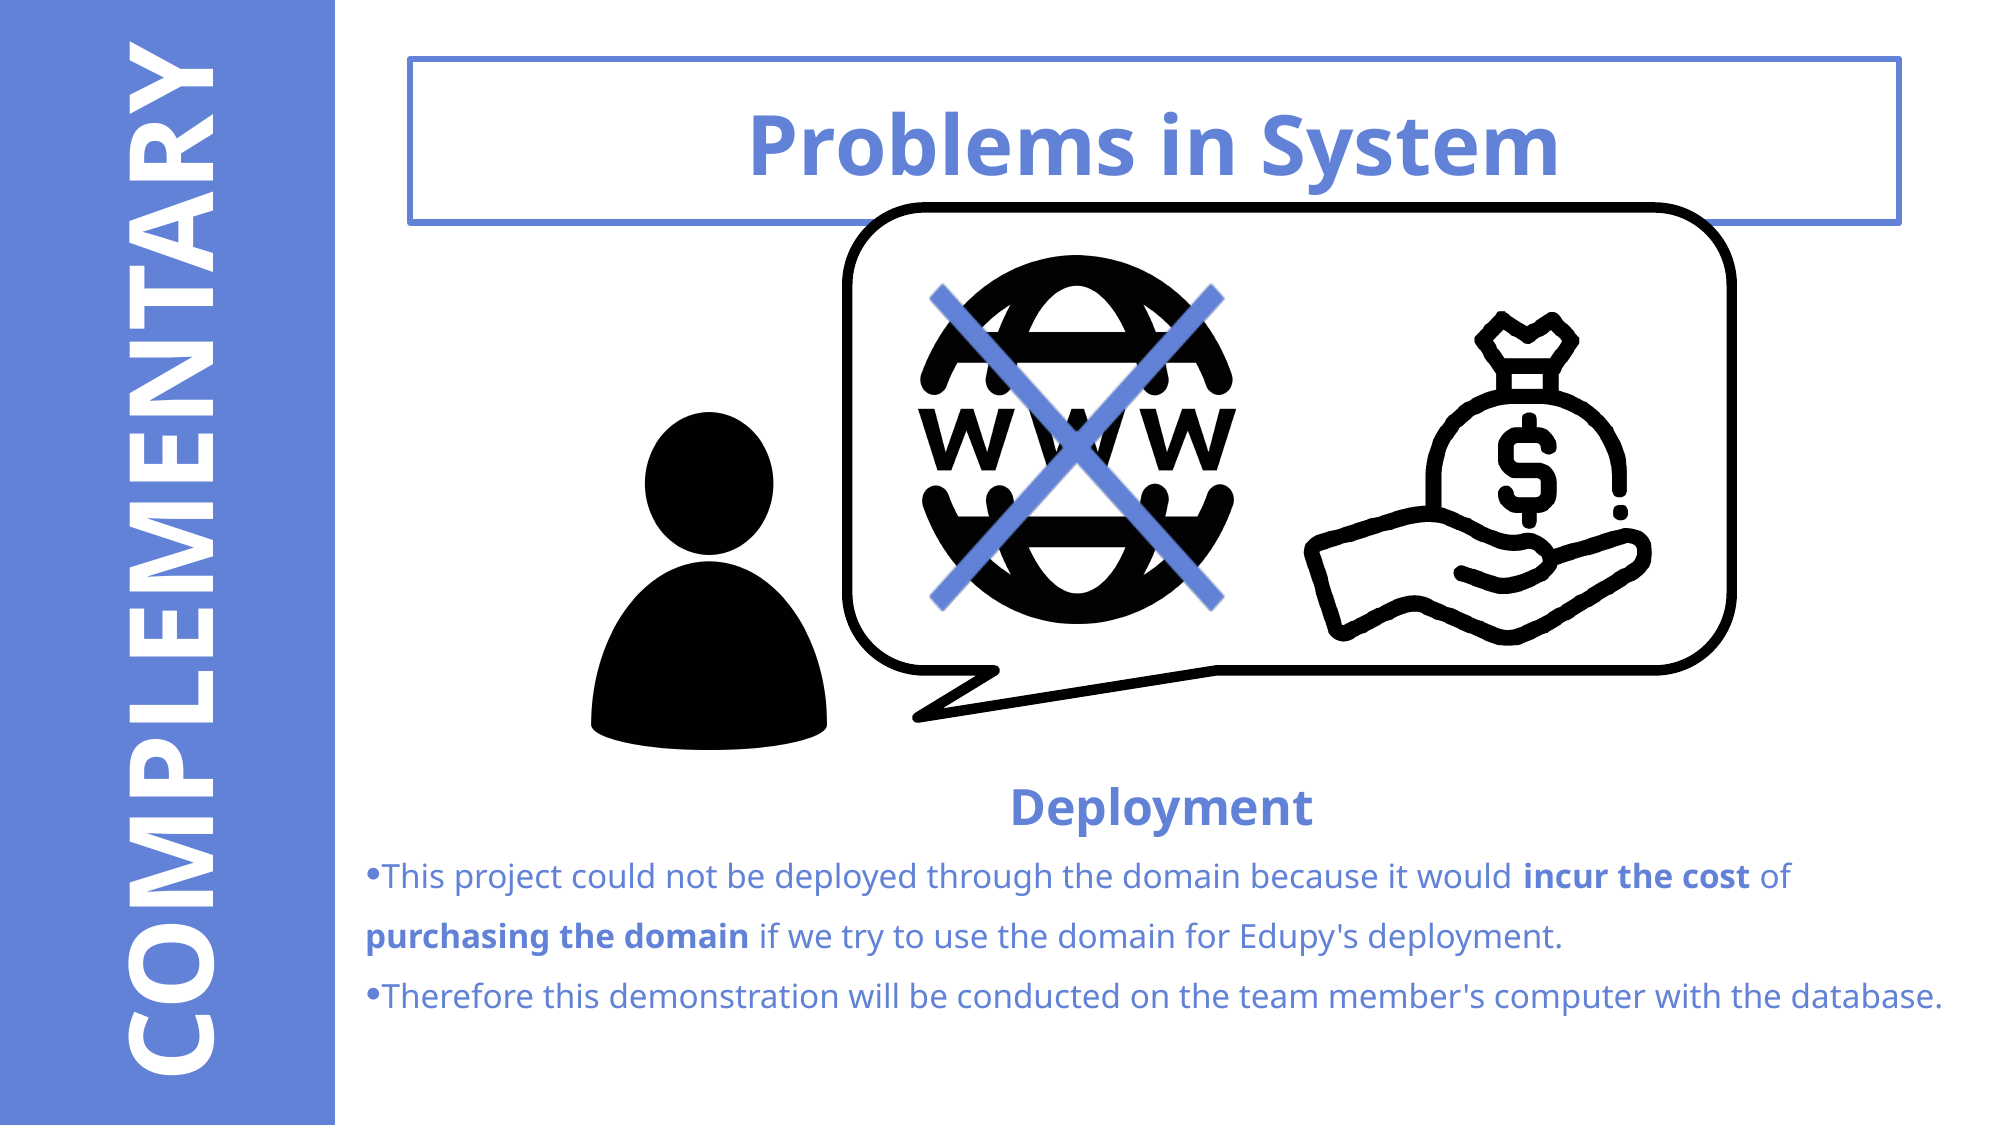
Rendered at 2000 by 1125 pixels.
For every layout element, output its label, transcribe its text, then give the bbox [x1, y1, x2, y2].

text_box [591, 206, 1733, 751]
title COMPLEMENTARY [0, 0, 334, 1125]
text_box Problems in System [410, 84, 1900, 200]
text_box Deployment This project could not be deployed through the domain because it would incur the cost of purchasing the domain if we try to use the domain for Edupy's deployment. Therefore this demonstration will be conducted on the team member's computer with the database. [350, 738, 1974, 1023]
